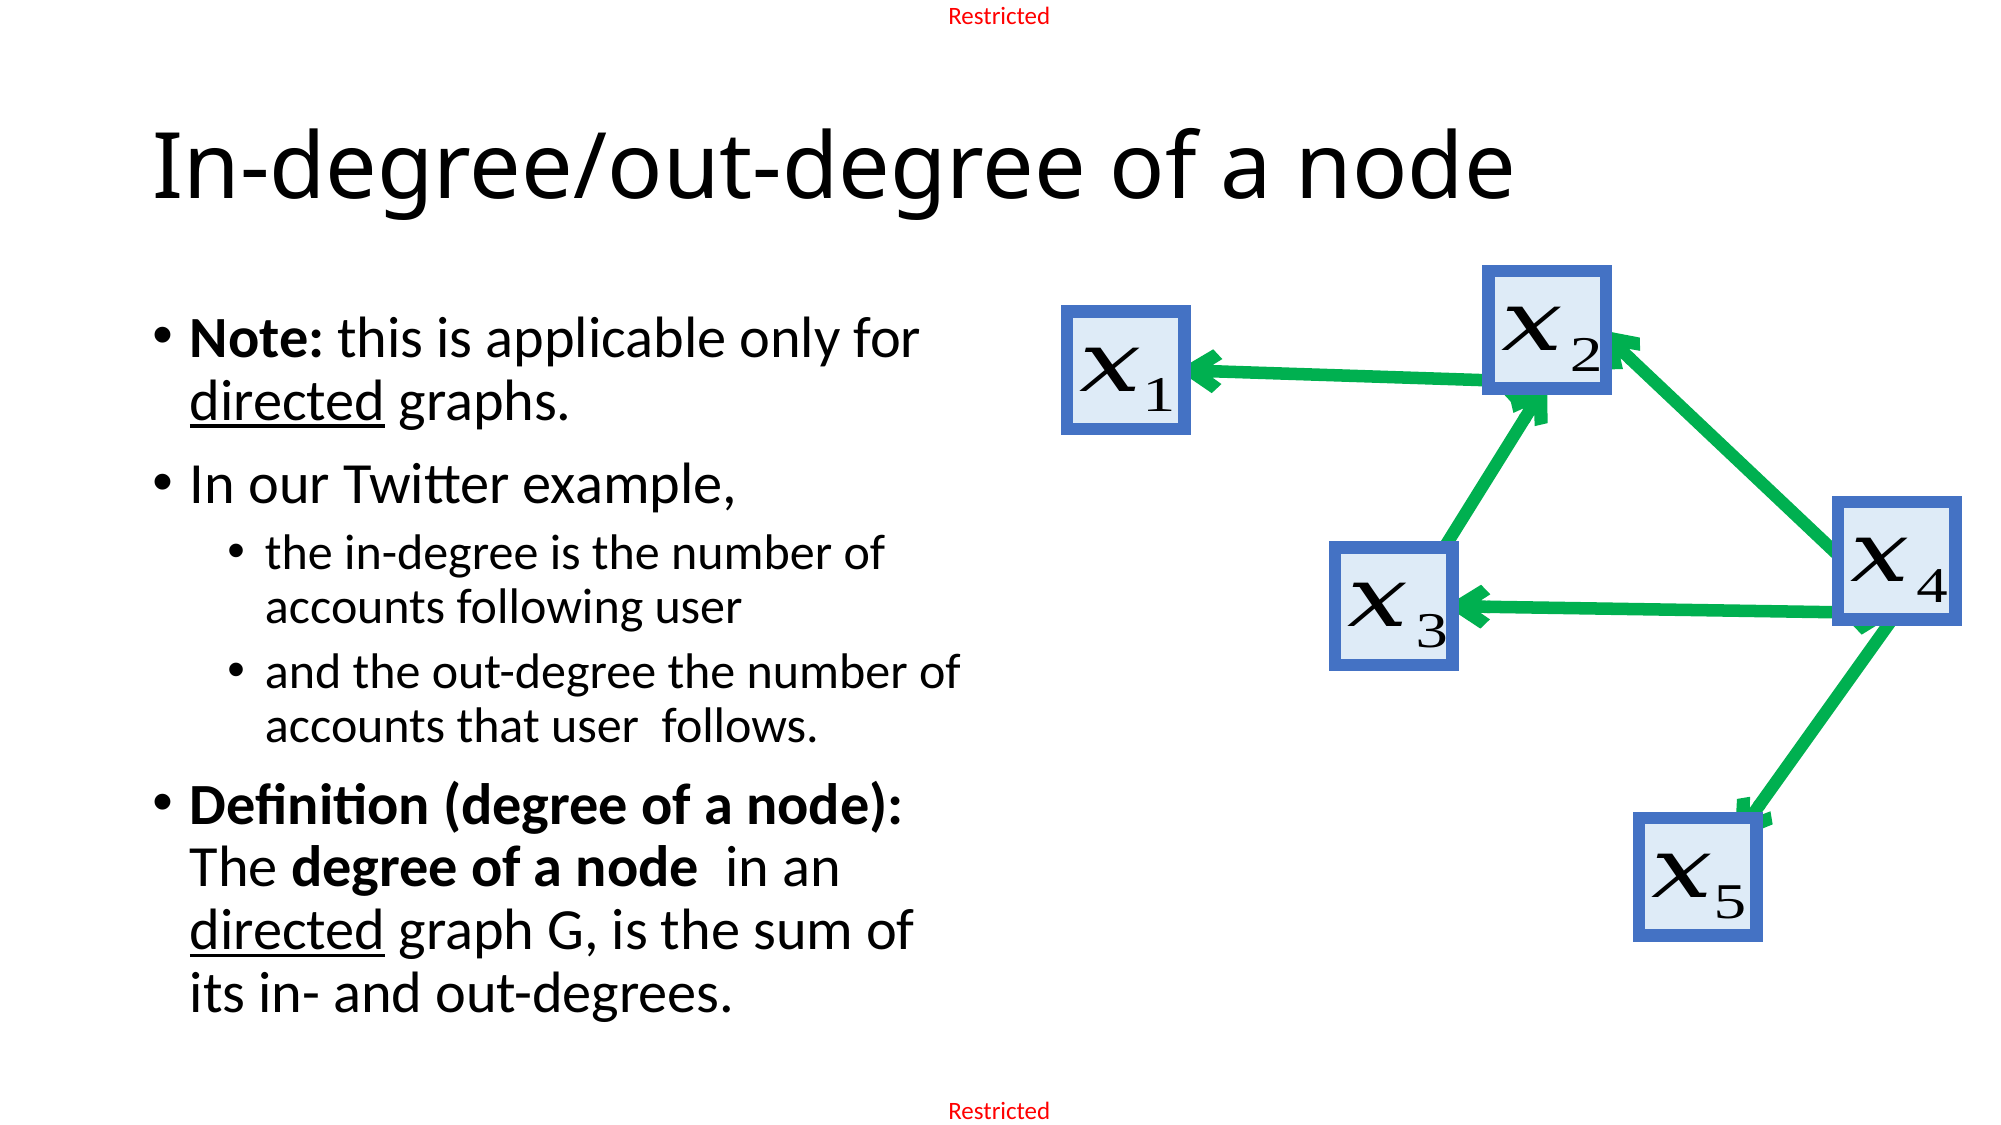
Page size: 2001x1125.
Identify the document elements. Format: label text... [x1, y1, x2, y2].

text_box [1446, 560, 1844, 607]
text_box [1599, 329, 1860, 524]
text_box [1430, 382, 1548, 569]
title In-degree/out-degree of a node [137, 59, 1863, 278]
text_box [1178, 329, 1495, 371]
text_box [1734, 613, 1897, 840]
